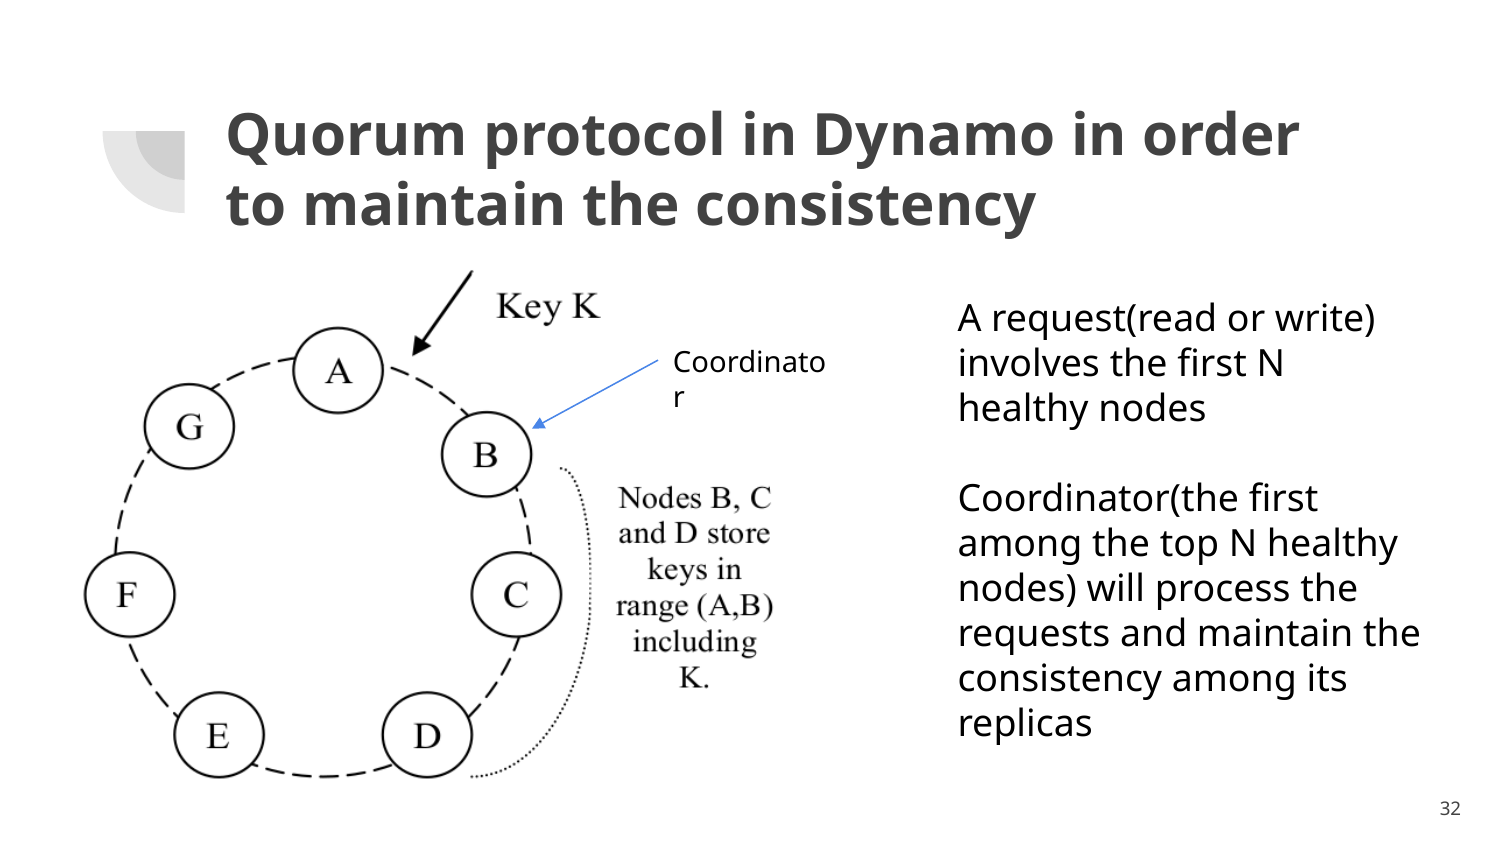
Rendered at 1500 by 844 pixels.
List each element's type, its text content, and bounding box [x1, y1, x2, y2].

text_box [531, 359, 659, 429]
title Quorum protocol in Dynamo in order to maintain the consistency [210, 82, 1366, 271]
picture [24, 248, 876, 817]
text_box A request(read or write) involves the first N healthy nodes Coordinator(the first among the top N healthy nodes) will process the requests and maintain the consistency among its replicas [942, 234, 1437, 803]
slide_number ‹#› [1386, 777, 1477, 842]
